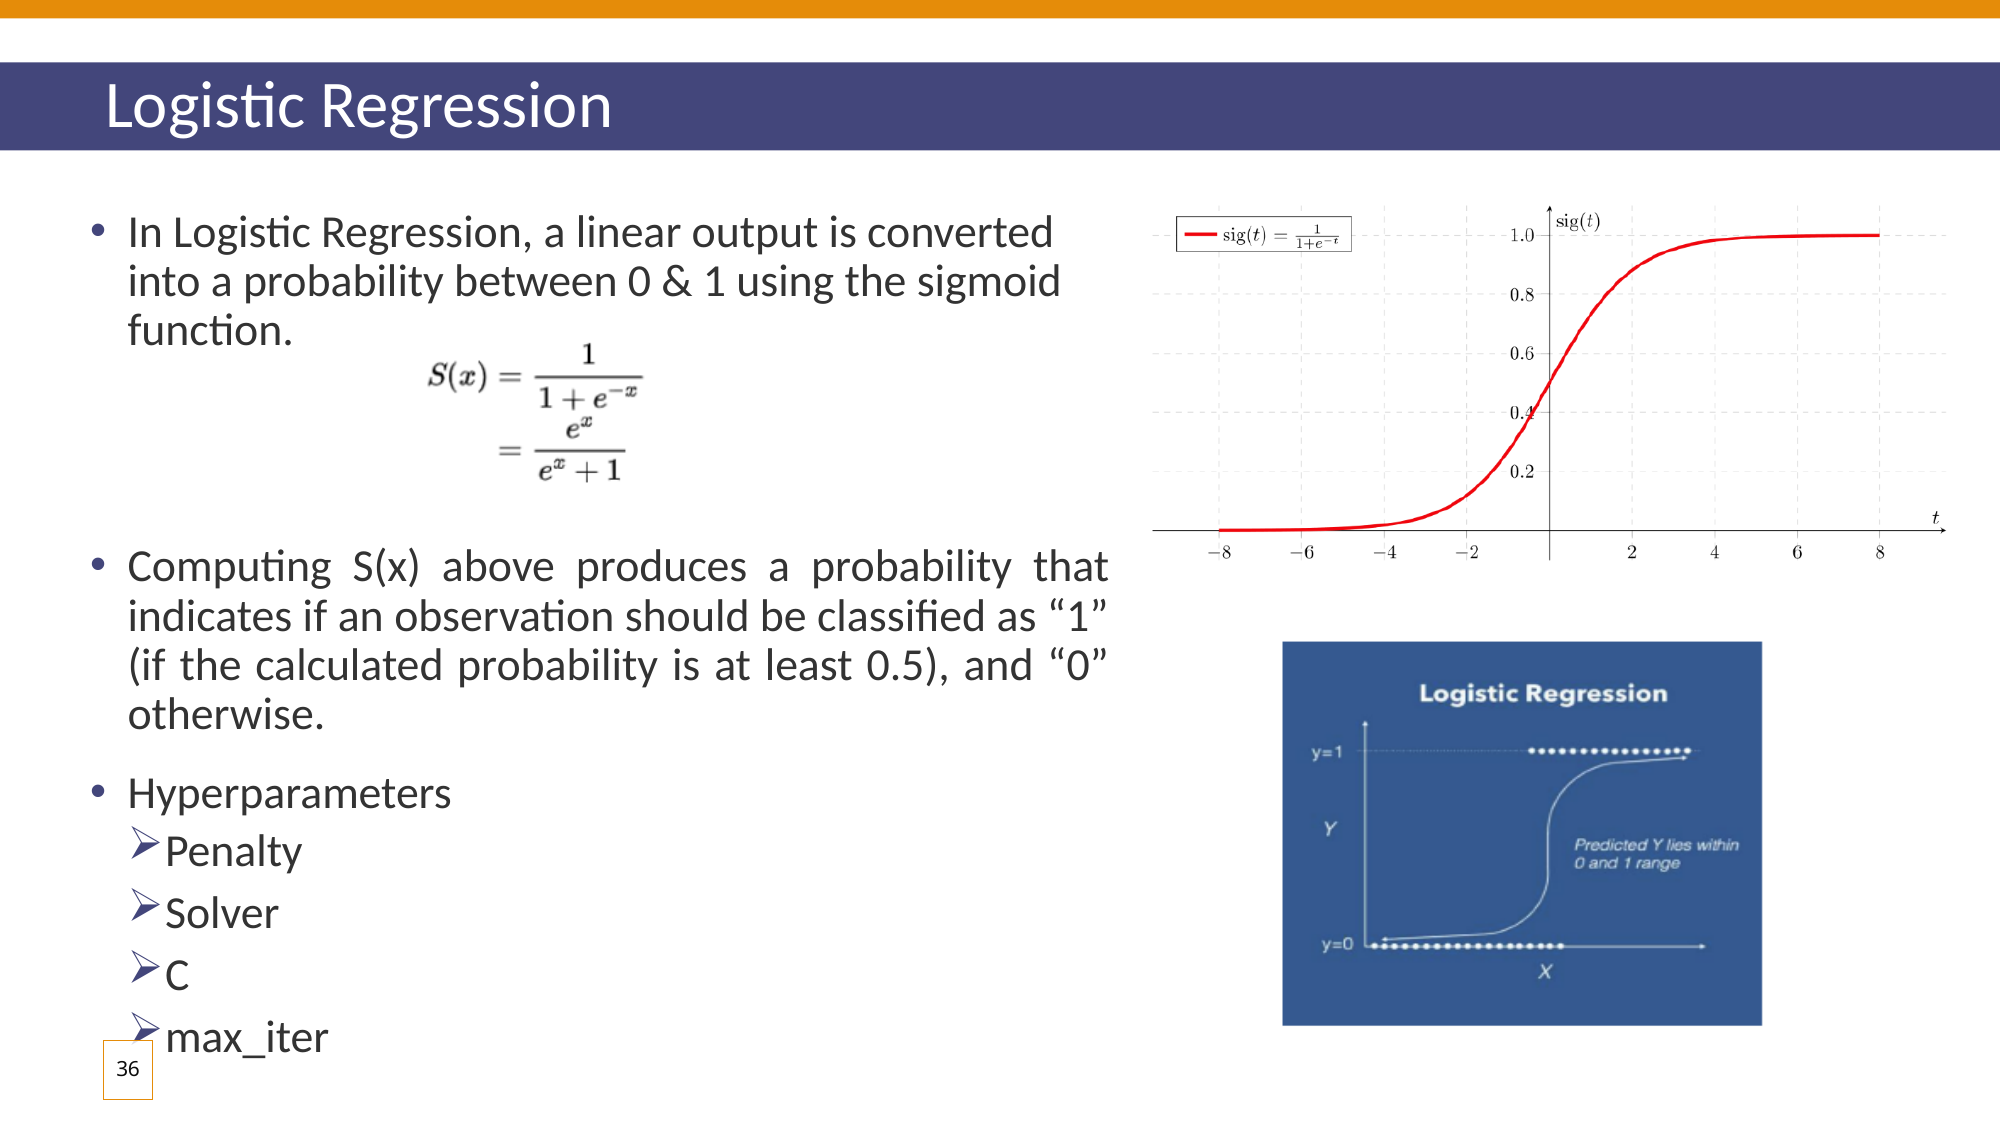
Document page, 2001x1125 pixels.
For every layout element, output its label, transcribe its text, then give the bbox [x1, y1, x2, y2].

picture [1127, 587, 1920, 1056]
list Logistic Regression [0, 62, 2000, 151]
picture [374, 312, 763, 511]
slide_number 36 [103, 1040, 153, 1100]
list In Logistic Regression, a linear output is converted into a probability between 0 & 1 using the sigmoid function. Computing S(x) above produces a probability that indicates if an observation should be classified as “1” (if the calculated probability is at least 0.5), and “0” otherwise. Hyperparameters Penalty Solver C max_iter [75, 200, 1125, 1075]
picture [1124, 174, 1979, 576]
